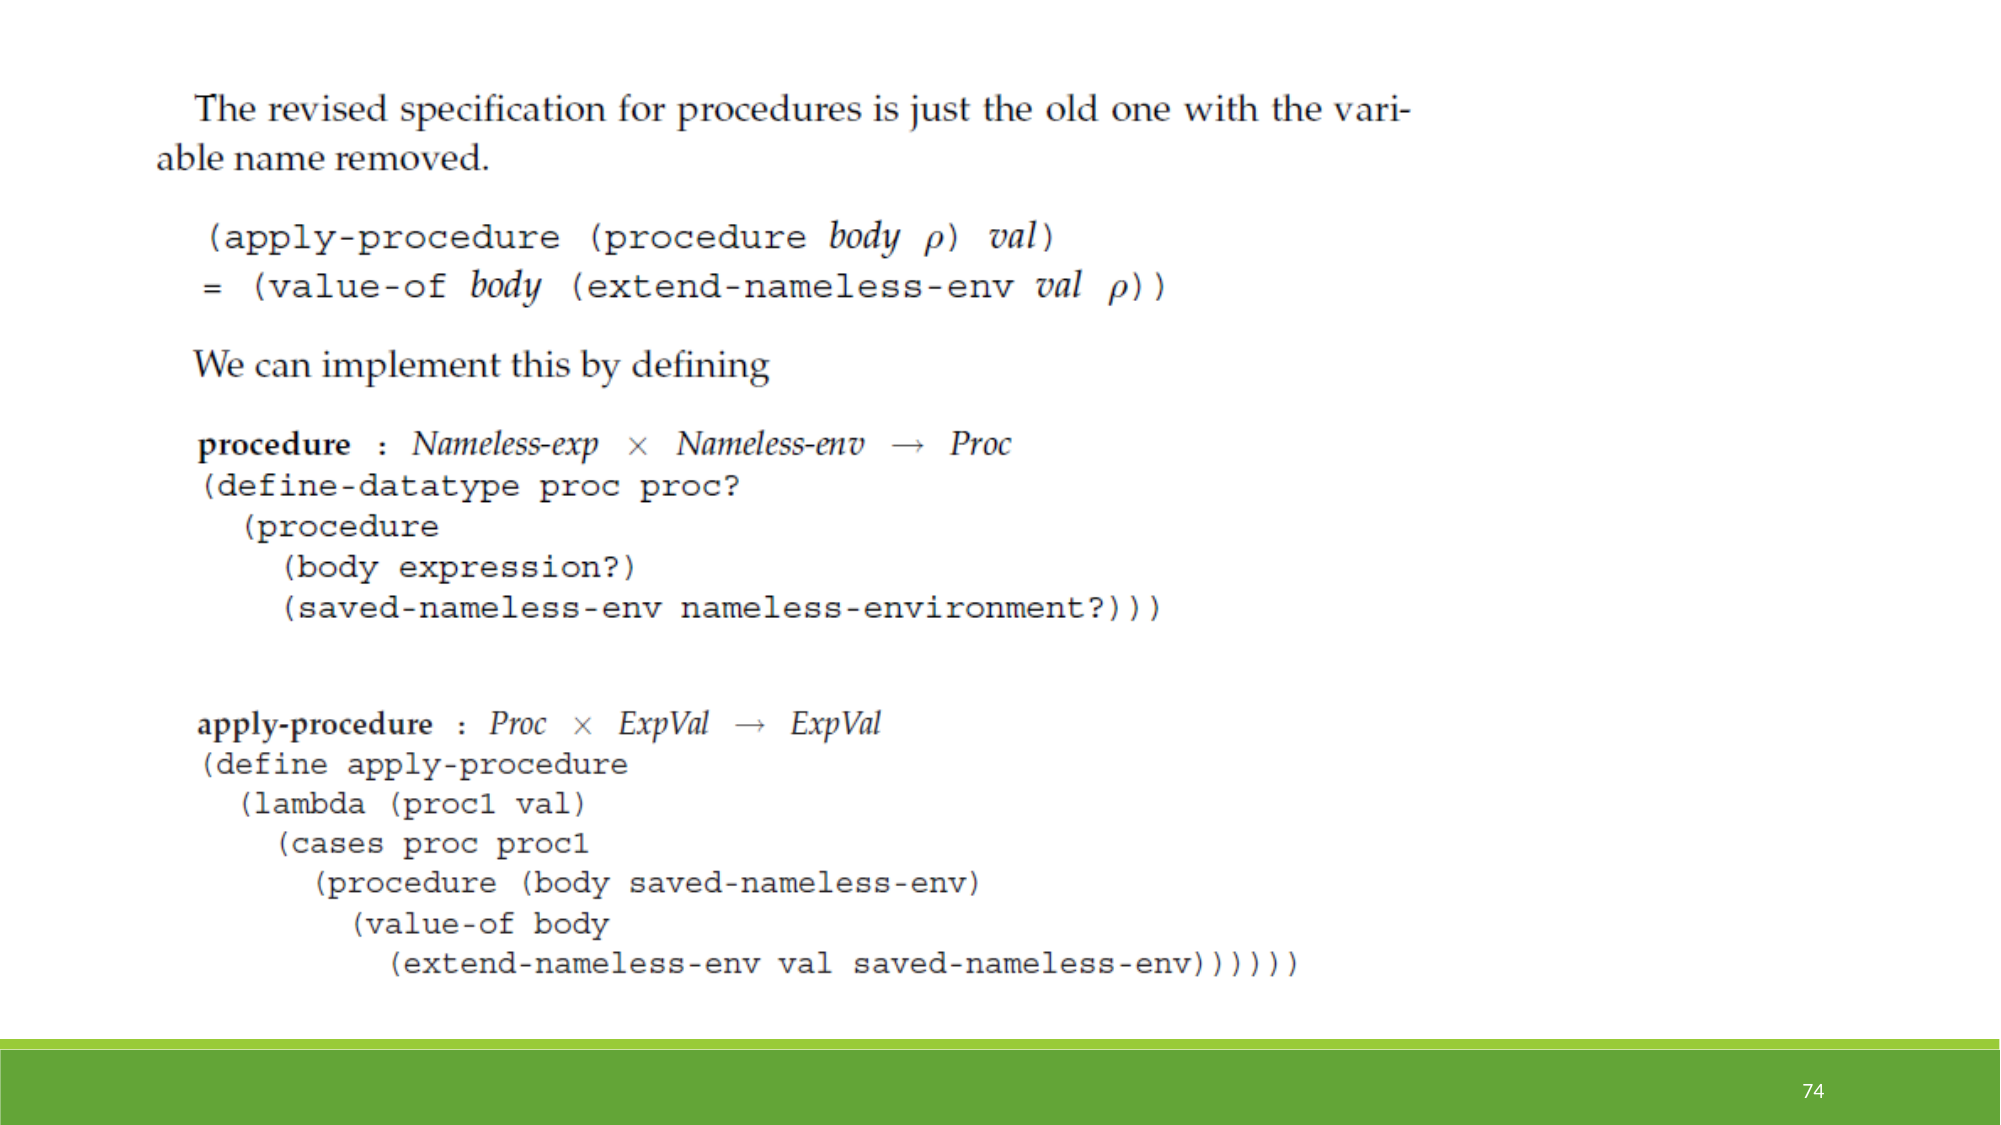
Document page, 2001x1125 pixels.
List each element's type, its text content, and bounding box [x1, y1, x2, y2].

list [135, 83, 1444, 662]
slide_number 74 [1624, 1059, 1840, 1120]
picture [184, 671, 1311, 999]
